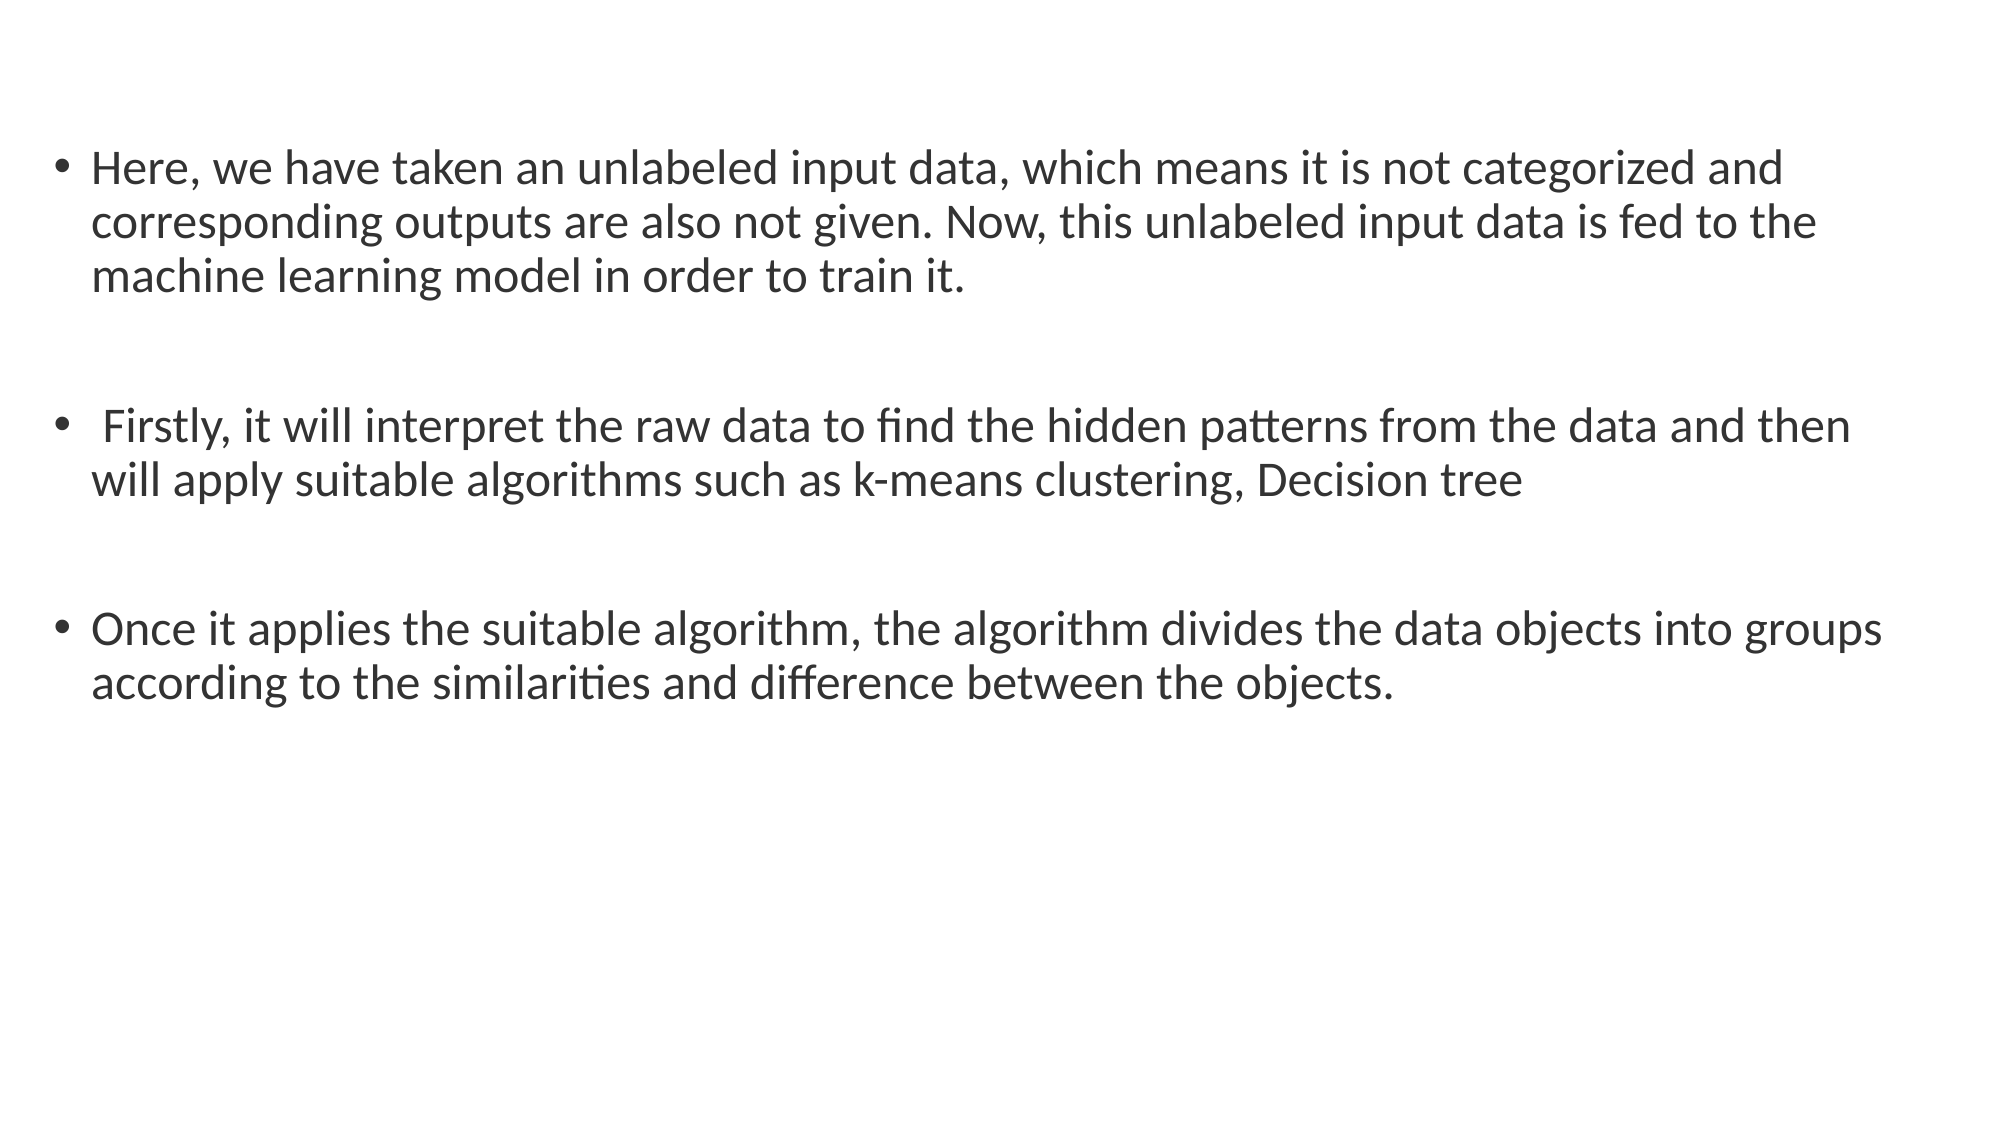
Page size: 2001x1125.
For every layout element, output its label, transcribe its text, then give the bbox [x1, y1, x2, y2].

list Here, we have taken an unlabeled input data, which means it is not categorized and corresponding outputs are also not given. Now, this unlabeled input data is fed to the machine learning model in order to train it. Firstly, it will interpret the raw data to find the hidden patterns from the data and then will apply suitable algorithms such as k-means clustering, Decision tree Once it applies the suitable algorithm, the algorithm divides the data objects into groups according to the similarities and difference between the objects. [38, 133, 1924, 1110]
